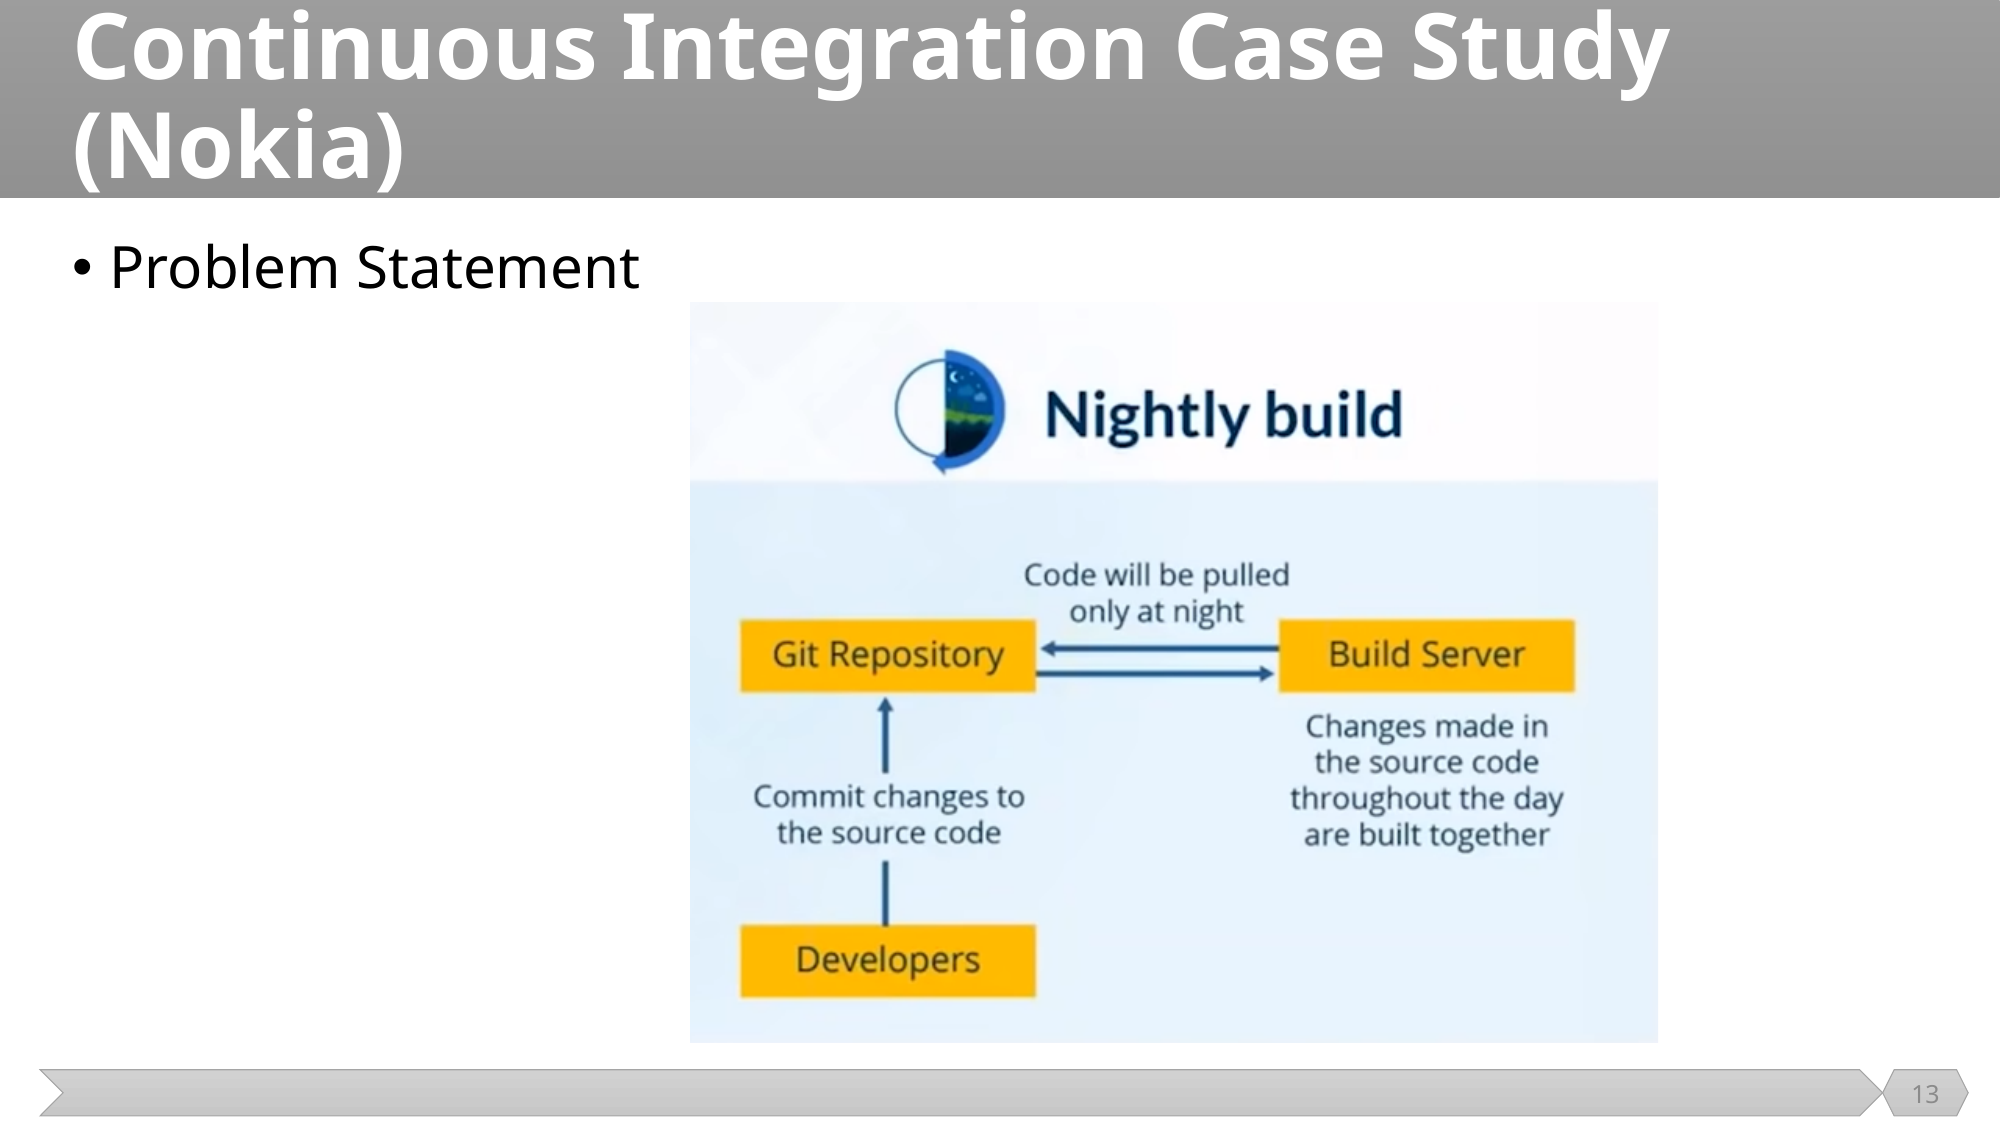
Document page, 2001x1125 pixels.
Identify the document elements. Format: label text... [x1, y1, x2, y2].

list Problem Statement [56, 230, 1969, 1010]
slide_number 13 [1882, 1065, 1969, 1125]
title Continuous Integration Case Study (Nokia) [56, 0, 1969, 199]
picture [690, 302, 1659, 1043]
